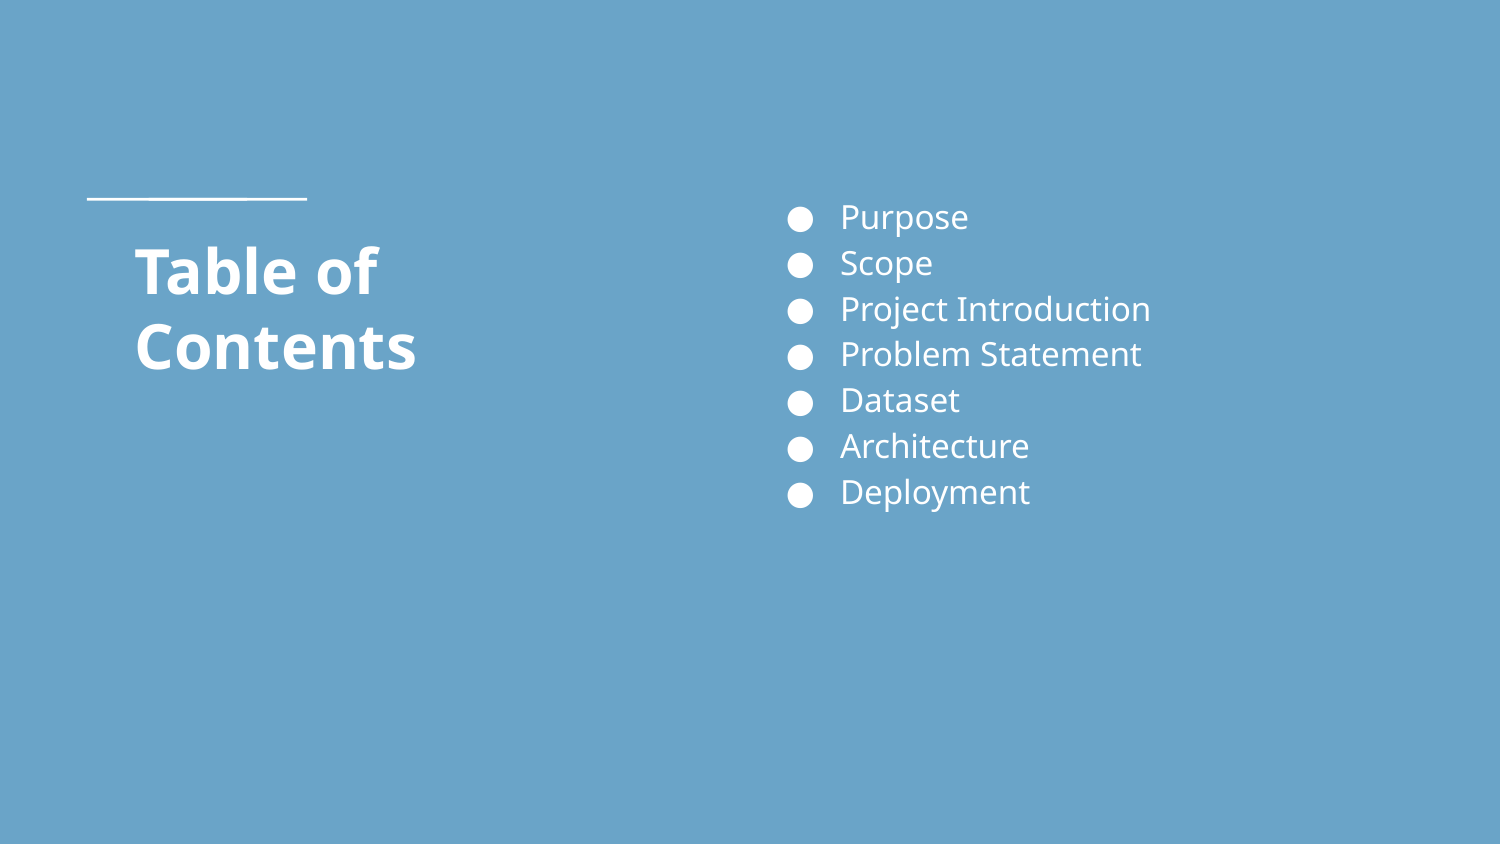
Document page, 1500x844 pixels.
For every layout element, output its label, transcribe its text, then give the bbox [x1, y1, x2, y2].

subtitle Purpose Scope Project Introduction Problem Statement Dataset Architecture Deployment [750, 175, 1420, 709]
title Table of Contents [119, 216, 589, 466]
